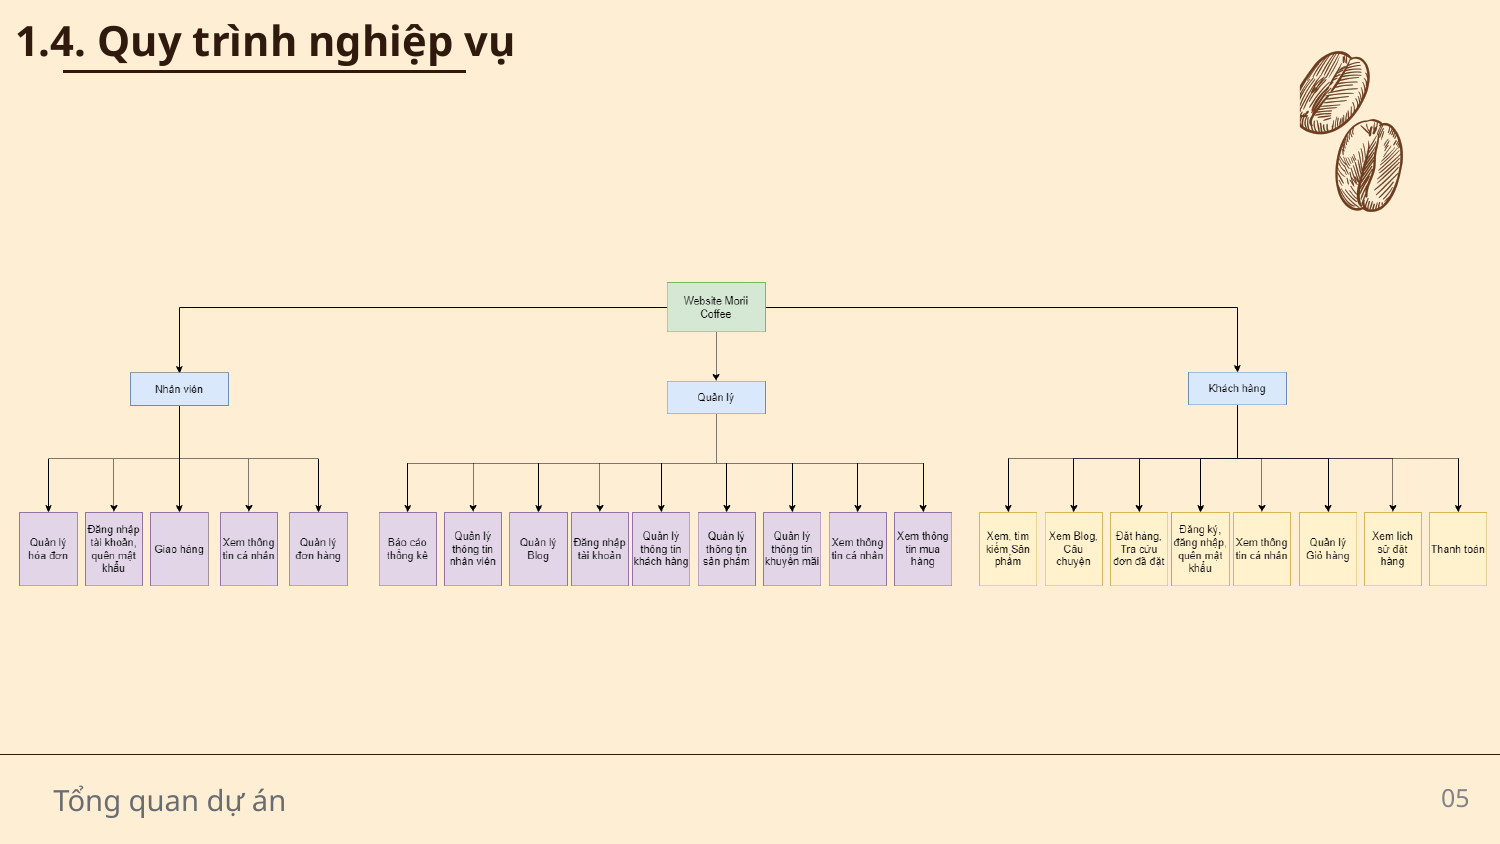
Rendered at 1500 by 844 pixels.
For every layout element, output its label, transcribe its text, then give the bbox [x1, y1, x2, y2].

title 1.4. Quy trình nghiệp vụ [0, 0, 1266, 94]
picture [19, 281, 1487, 586]
text_box 05 [1426, 775, 1500, 820]
text_box Tổng quan dự án [38, 775, 792, 825]
picture [1299, 44, 1438, 222]
